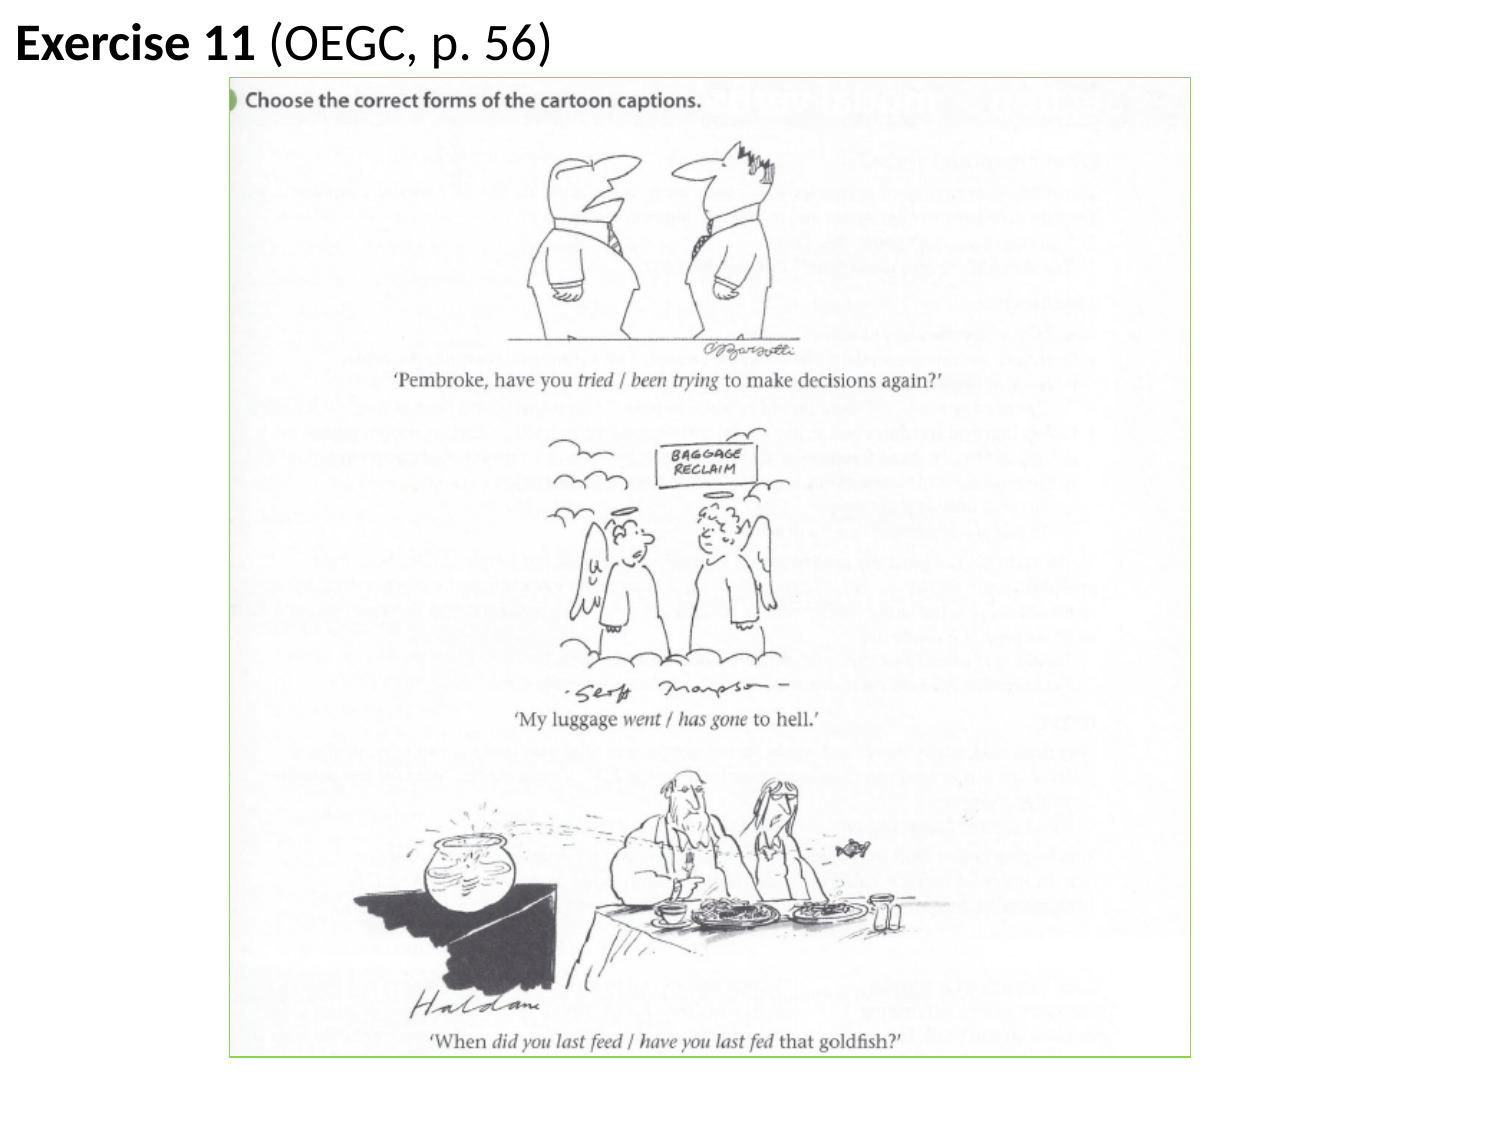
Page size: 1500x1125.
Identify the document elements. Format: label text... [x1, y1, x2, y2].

picture [229, 77, 1191, 1057]
list Exercise 11 (OEGC, p. 56) [0, 0, 1235, 79]
